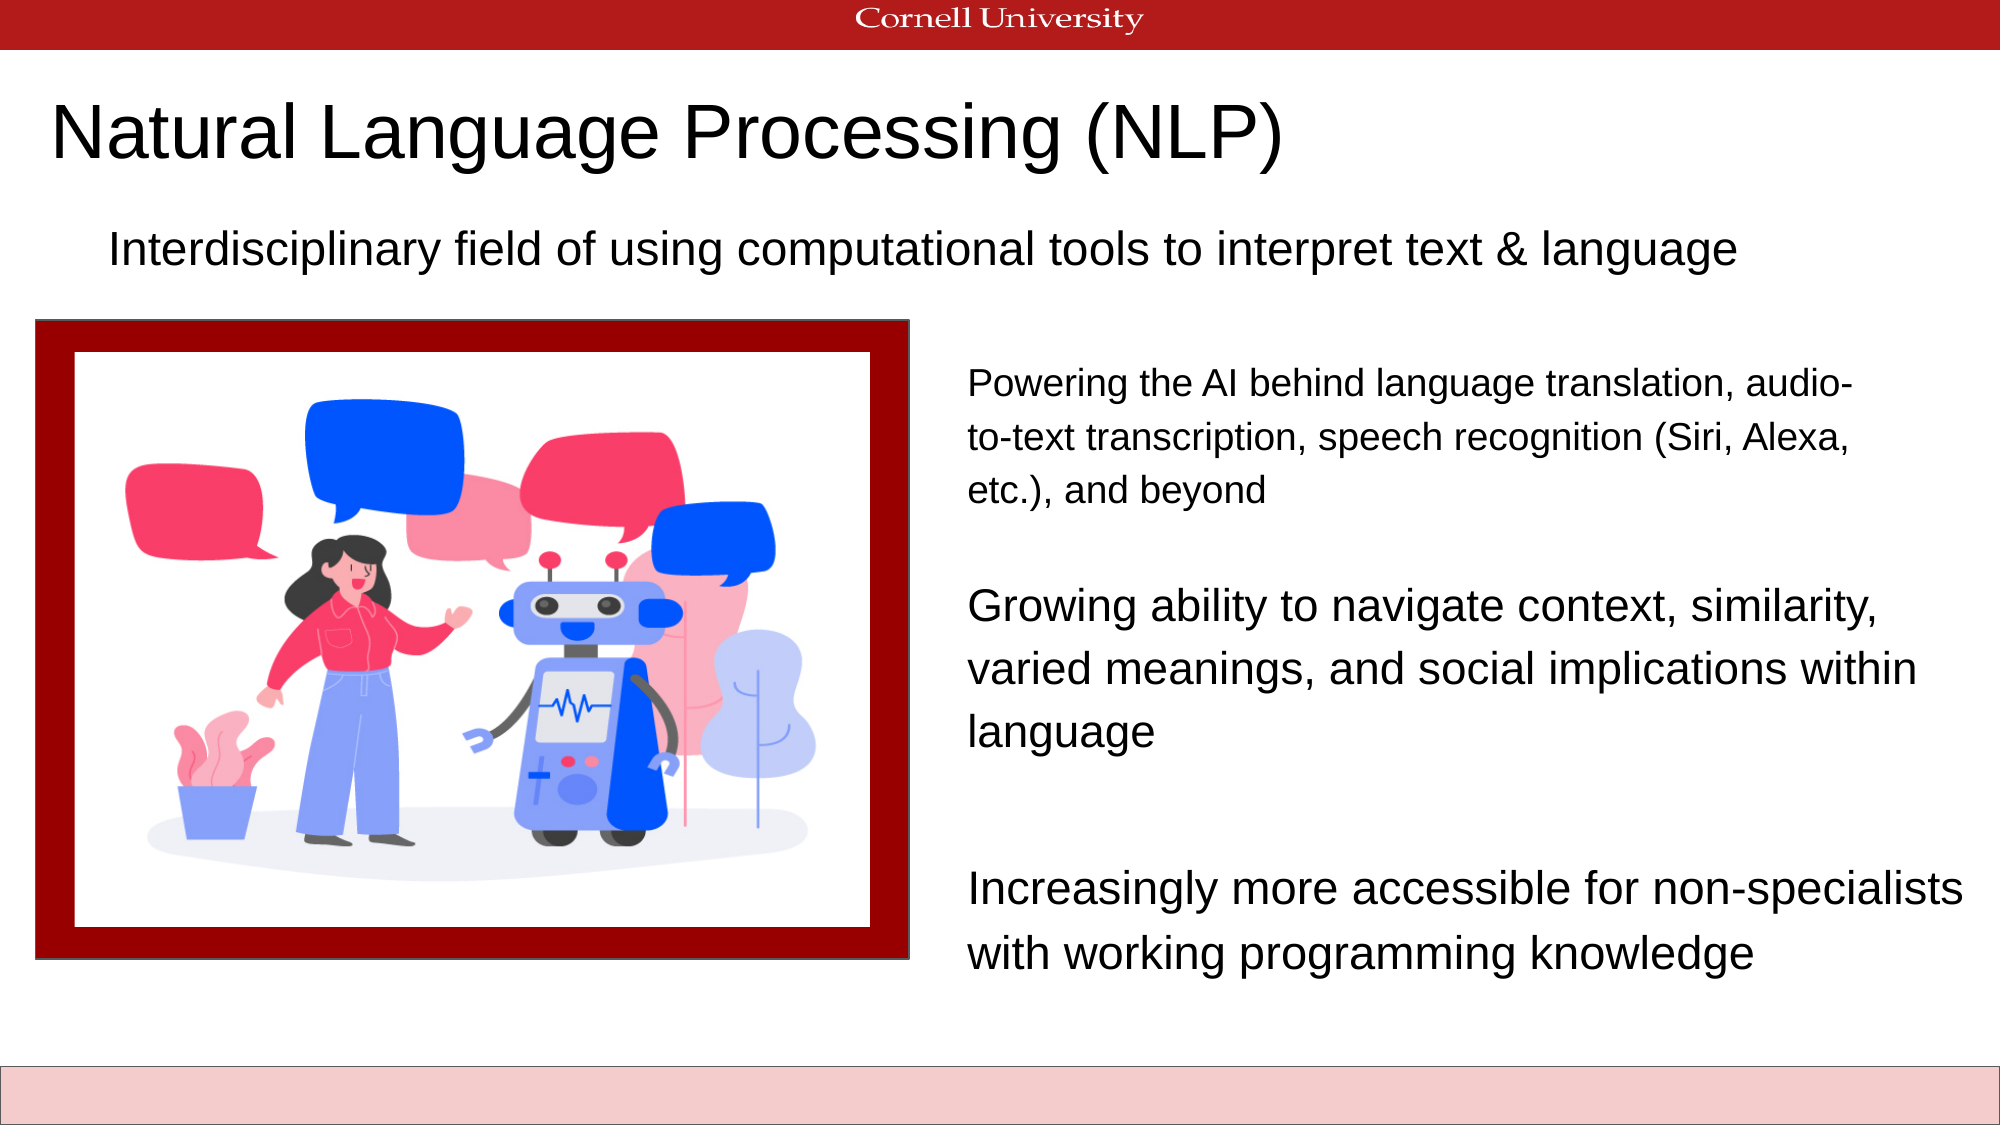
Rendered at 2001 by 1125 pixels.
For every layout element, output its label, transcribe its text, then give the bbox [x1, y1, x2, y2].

list Interdisciplinary field of using computational tools to interpret text & language [92, 201, 2000, 303]
text_box [35, 319, 909, 959]
list Increasingly more accessible for non-specialists with working programming knowledge [952, 841, 1992, 1066]
picture [74, 351, 871, 927]
title Natural Language Processing (NLP) [35, 71, 1934, 185]
list Growing ability to navigate context, similarity, varied meanings, and social implications within language [952, 559, 1953, 810]
text_box [0, 1066, 2000, 1125]
list Powering the AI behind language translation, audio-to-text transcription, speech recognition (Siri, Alexa, etc.), and beyond [952, 343, 1895, 519]
picture [0, 0, 2000, 60]
